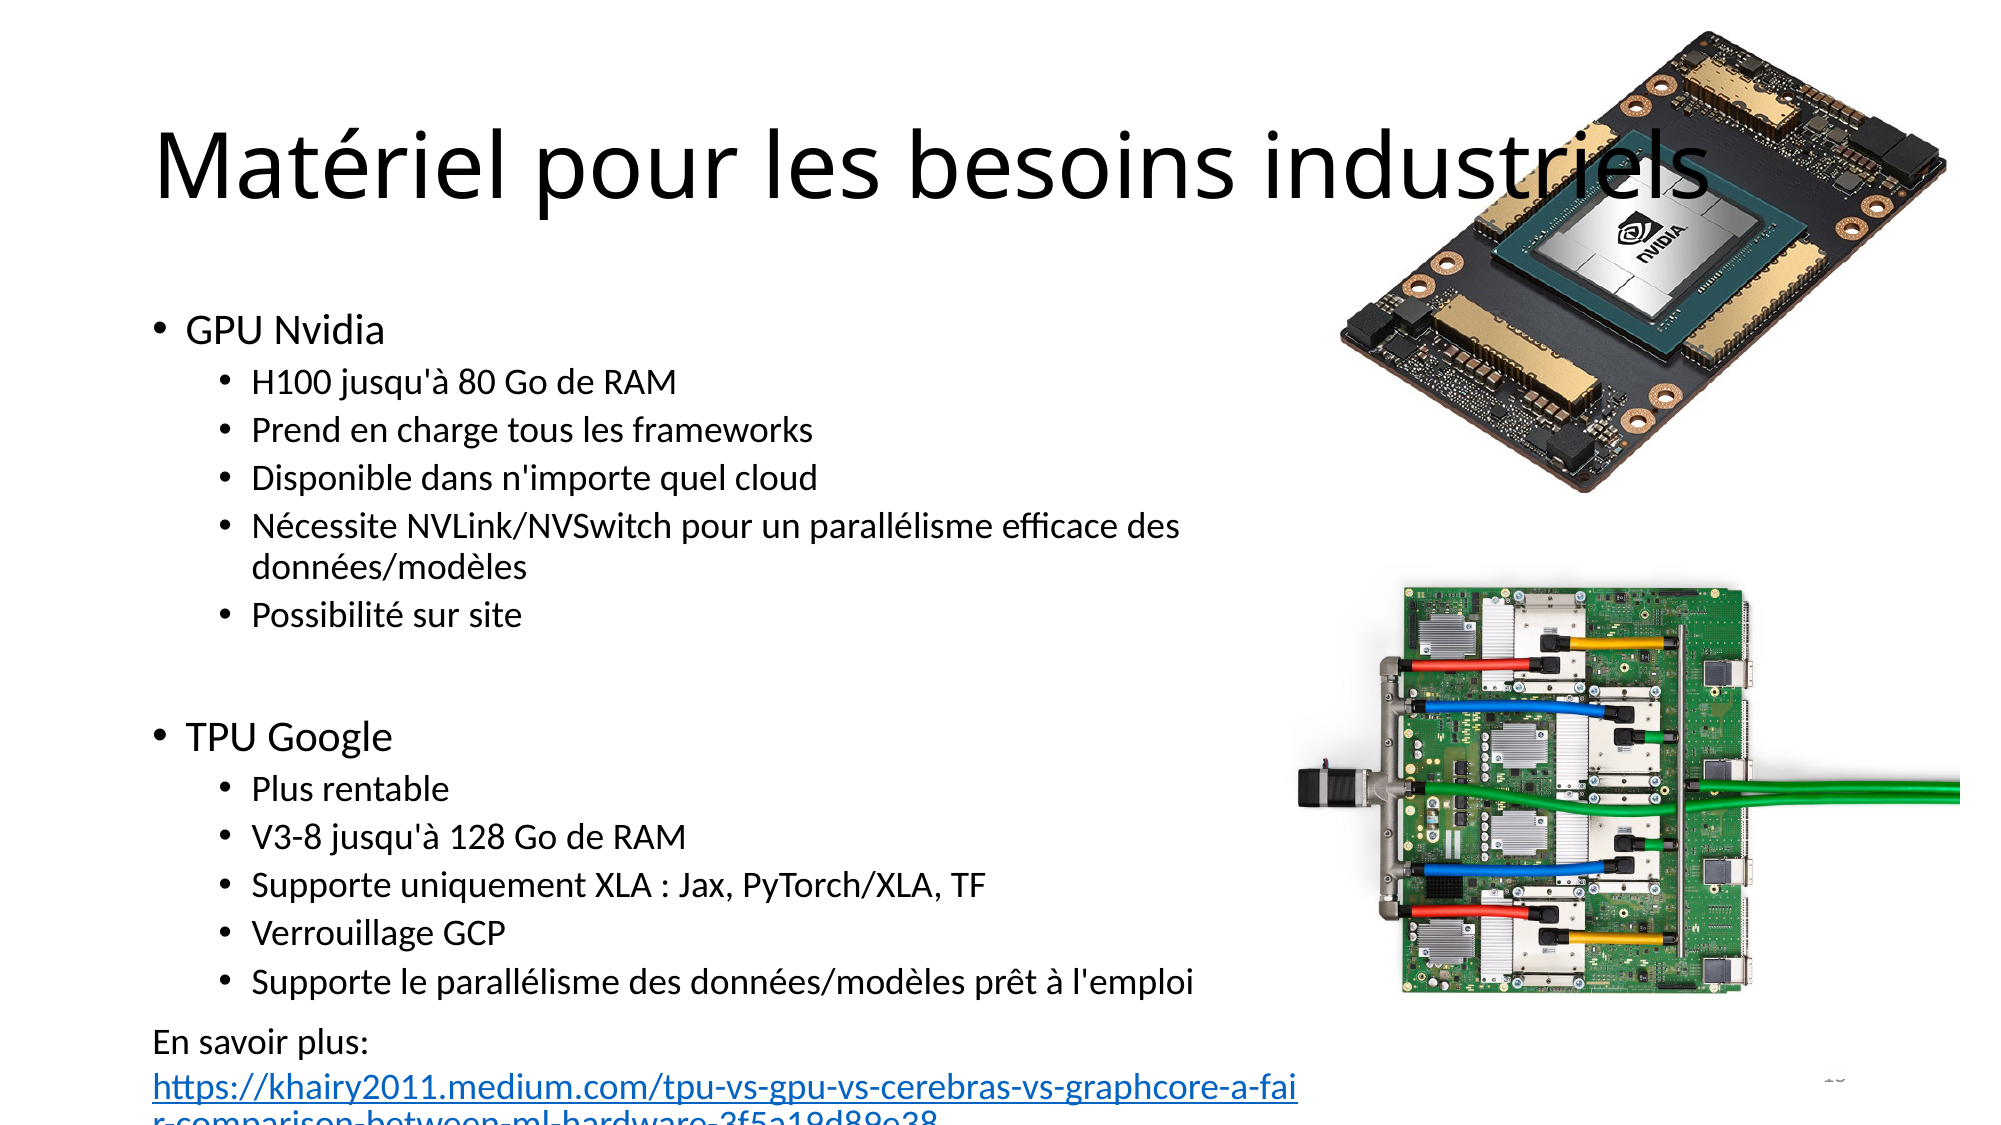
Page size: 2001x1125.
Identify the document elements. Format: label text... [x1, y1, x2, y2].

picture [1186, 0, 1972, 1079]
text_box En savoir plus: https://khairy2011.medium.com/tpu-vs-gpu-vs-cerebras-vs-graphcore-a-fair-comparison-between-ml-hardware-3f5a19d89e38 [137, 1014, 1314, 1125]
list GPU Nvidia H100 jusqu'à 80 Go de RAM Prend en charge tous les frameworks Disponible dans n'importe quel cloud Nécessite NVLink/NVSwitch pour un parallélisme efficace des données/modèles Possibilité sur site TPU Google Plus rentable V3-8 jusqu'à 128 Go de RAM Supporte uniquement XLA : Jax, PyTorch/XLA, TF Verrouillage GCP Supporte le parallélisme des données/modèles prêt à l'emploi [137, 299, 1234, 1014]
title Matériel pour les besoins industriels [137, 59, 1303, 278]
slide_number 15 [1412, 1079, 1863, 1103]
